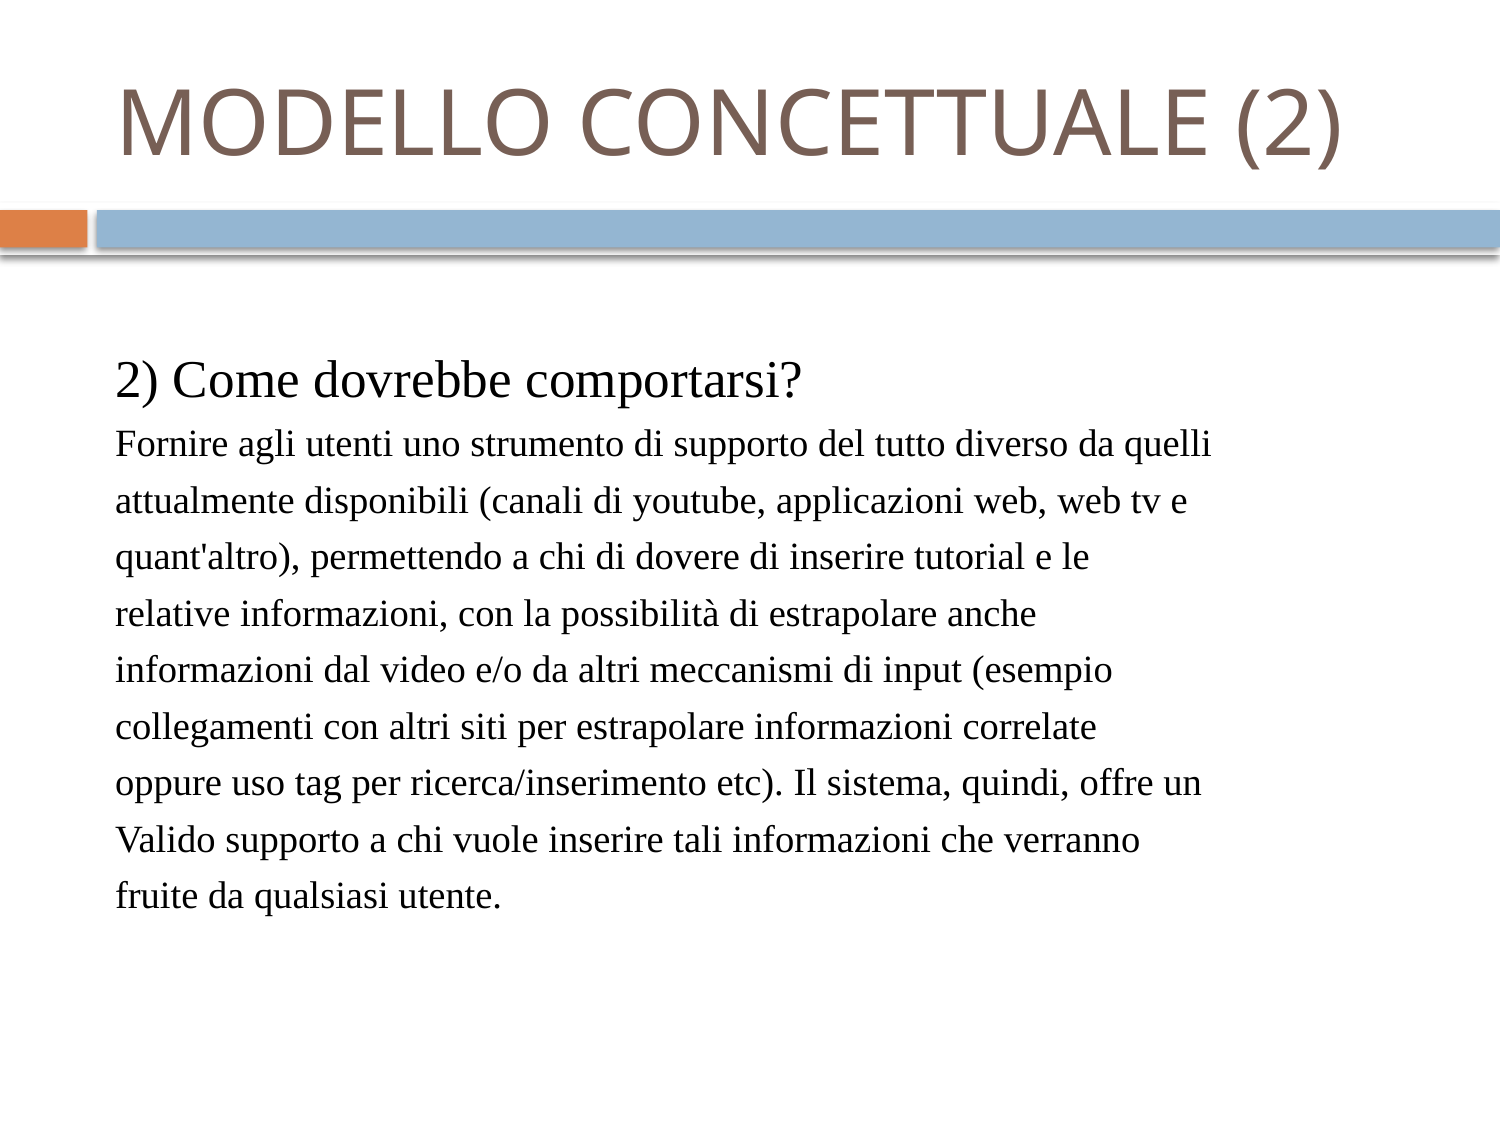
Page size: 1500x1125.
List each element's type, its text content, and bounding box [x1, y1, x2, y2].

title MODELLO CONCETTUALE (2) [100, 37, 1438, 200]
list 2) Come dovrebbe comportarsi? Fornire agli utenti uno strumento di supporto del tutto diverso da quelli attualmente disponibili (canali di youtube, applicazioni web, web tv e quant'altro), permettendo a chi di dovere di inserire tutorial e le relative informazioni, con la possibilità di estrapolare anche informazioni dal video e/o da altri meccanismi di input (esempio collegamenti con altri siti per estrapolare informazioni correlate oppure uso tag per ricerca/inserimento etc). Il sistema, quindi, offre un Valido supporto a chi vuole inserire tali informazioni che verranno fruite da qualsiasi utente. [100, 262, 1438, 1000]
